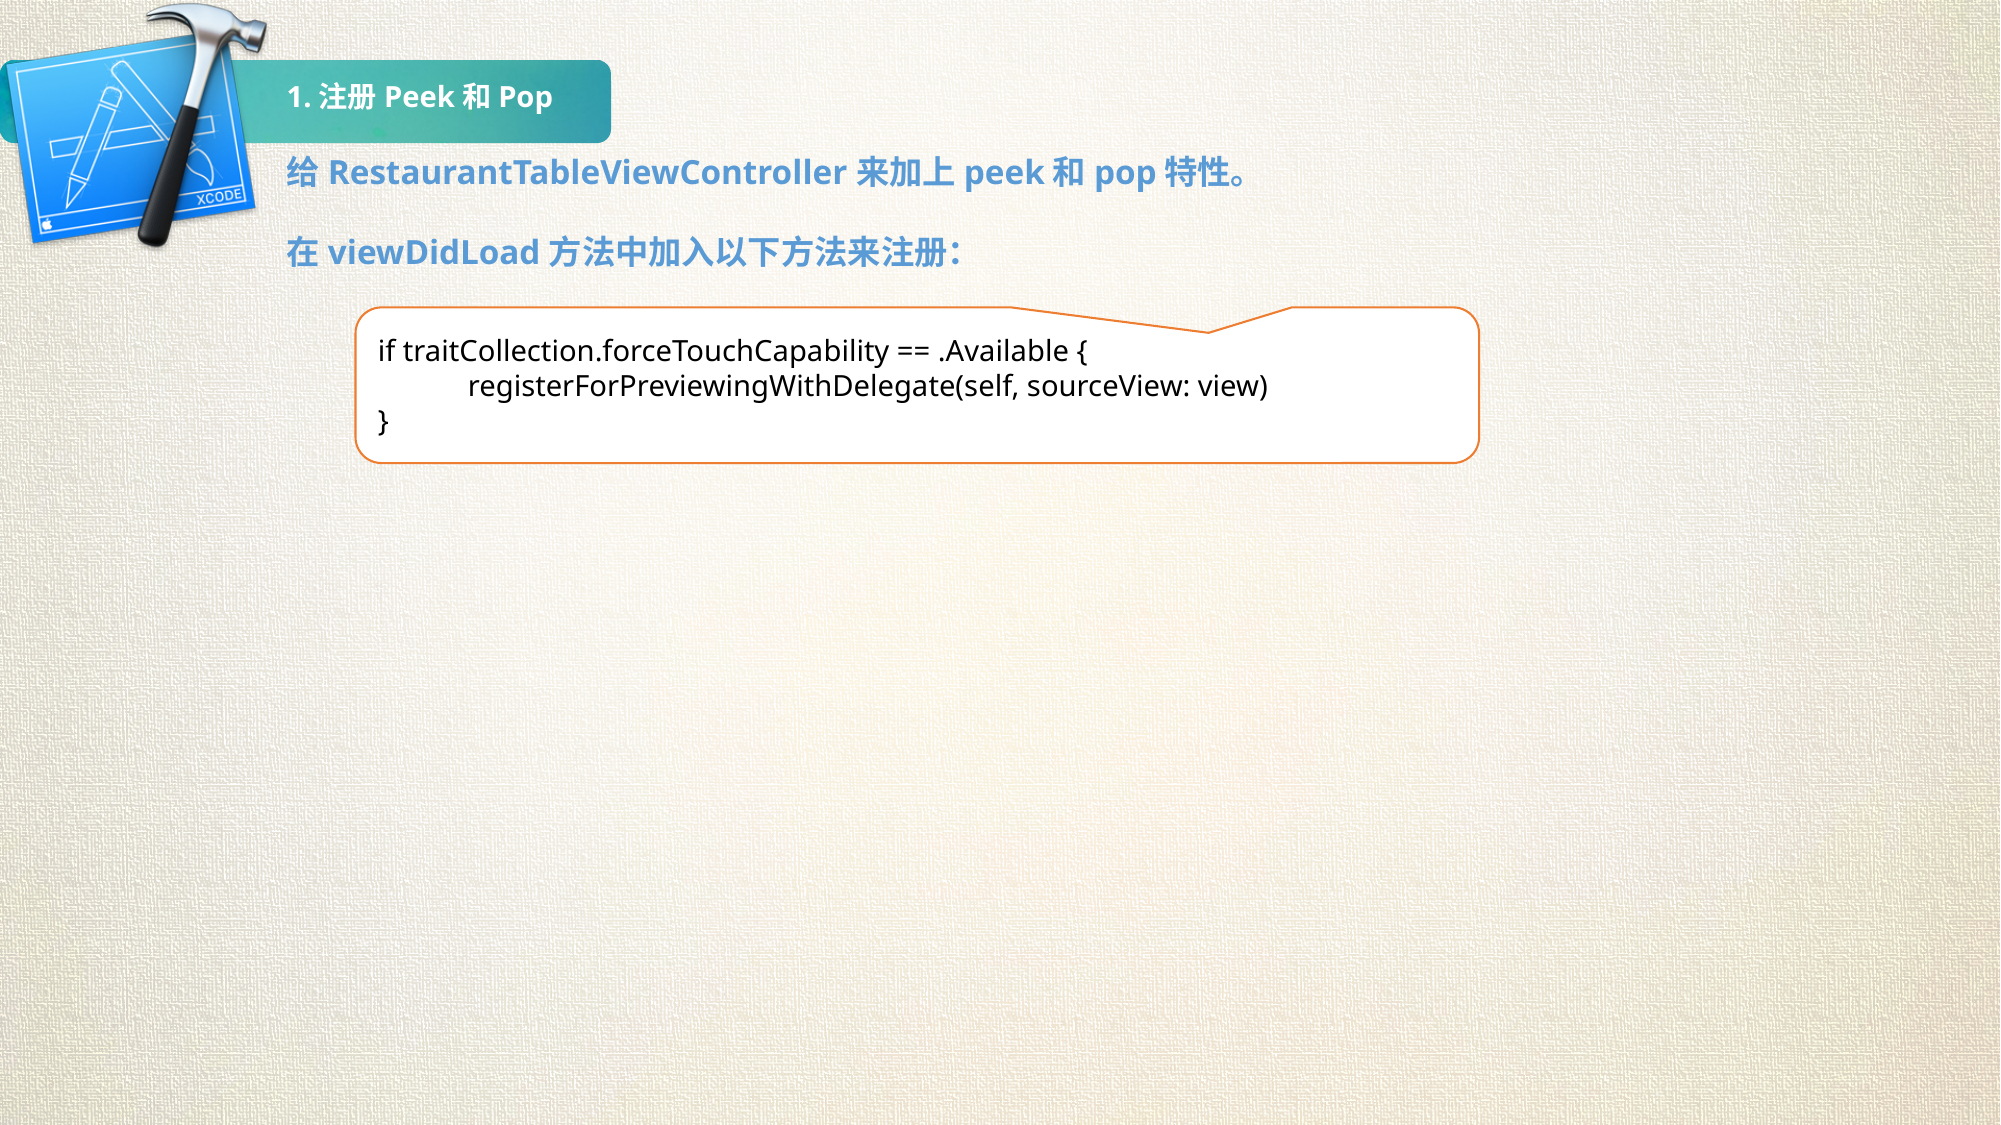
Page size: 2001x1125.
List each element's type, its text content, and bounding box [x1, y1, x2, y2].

text_box 给RestaurantTableViewController来加上peek和pop特性。 在viewDidLoad方法中加入以下方法来注册： [271, 143, 1920, 279]
text_box [272, 59, 613, 135]
picture [0, 0, 2000, 1125]
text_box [272, 70, 611, 170]
text_box if traitCollection.forceTouchCapability == .Available { registerForPreviewingWithDelegate(self, sourceView: view) } [354, 306, 1481, 465]
